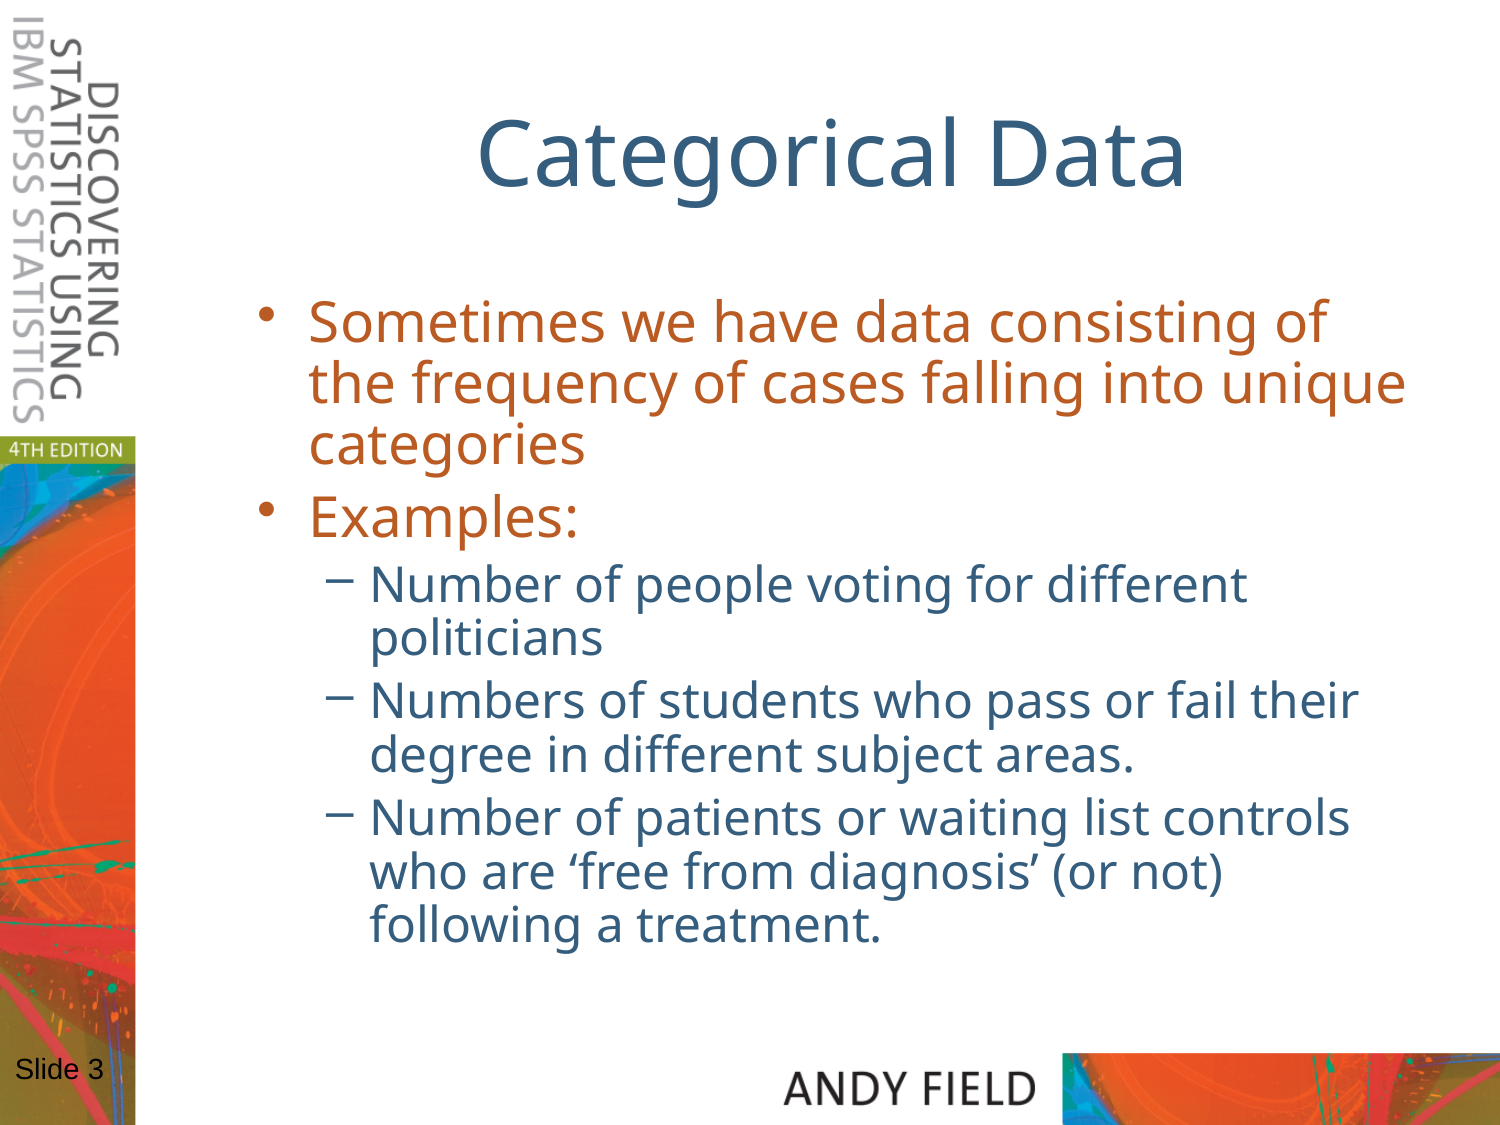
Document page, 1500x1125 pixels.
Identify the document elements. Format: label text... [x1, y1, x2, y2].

list Sometimes we have data consisting of the frequency of cases falling into unique categories Examples: Number of people voting for different politicians Numbers of students who pass or fail their degree in different subject areas. Number of patients or waiting list controls who are ‘free from diagnosis’ (or not) following a treatment. [242, 286, 1427, 976]
title Categorical Data [206, 32, 1459, 269]
slide_number Slide 3 [0, 1042, 141, 1103]
